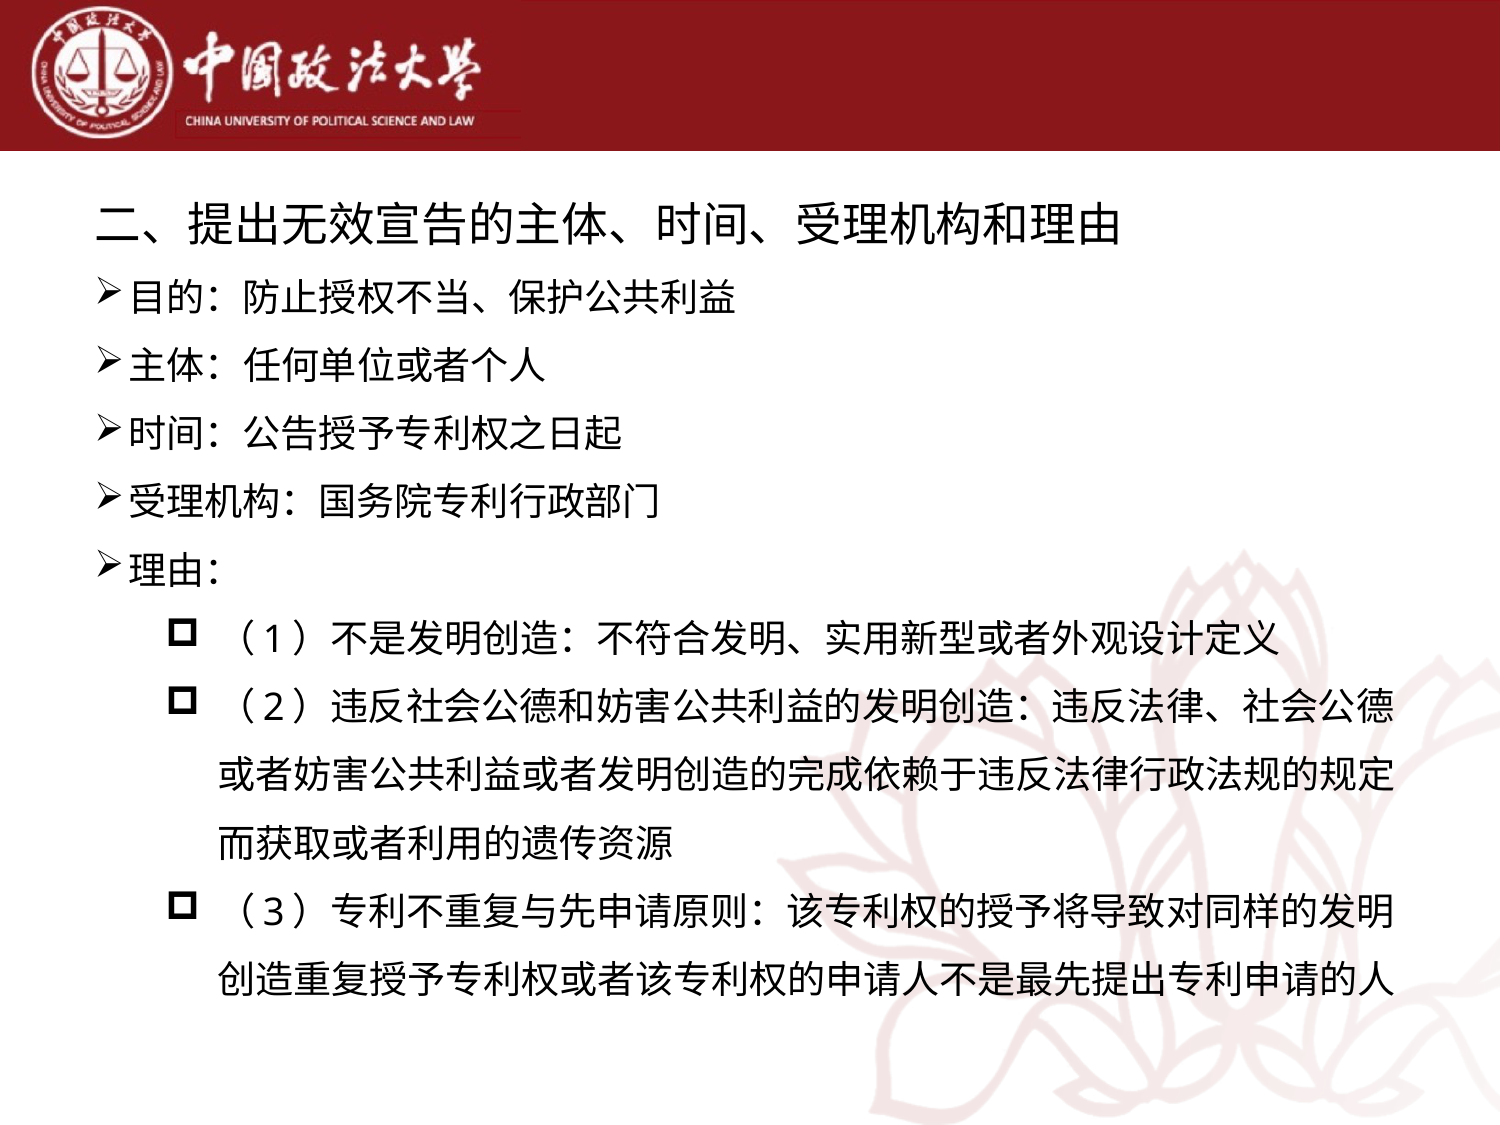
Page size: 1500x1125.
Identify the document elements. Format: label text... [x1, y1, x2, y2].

list 二、提出无效宣告的主体、时间、受理机构和理由 目的：防止授权不当、保护公共利益 主体：任何单位或者个人 时间：公告授予专利权之日起 受理机构：国务院专利行政部门 理由： （1）不是发明创造：不符合发明、实用新型或者外观设计定义 （2）违反社会公德和妨害公共利益的发明创造：违反法律、社会公德或者妨害公共利益或者发明创造的完成依赖于违反法律行政法规的规定而获取或者利用的遗传资源 （3）专利不重复与先申请原则：该专利权的授予将导致对同样的发明创造重复授予专利权或者该专利权的申请人不是最先提出专利申请的人 [79, 158, 1423, 1088]
picture [0, 0, 1500, 151]
picture [773, 533, 1500, 1125]
